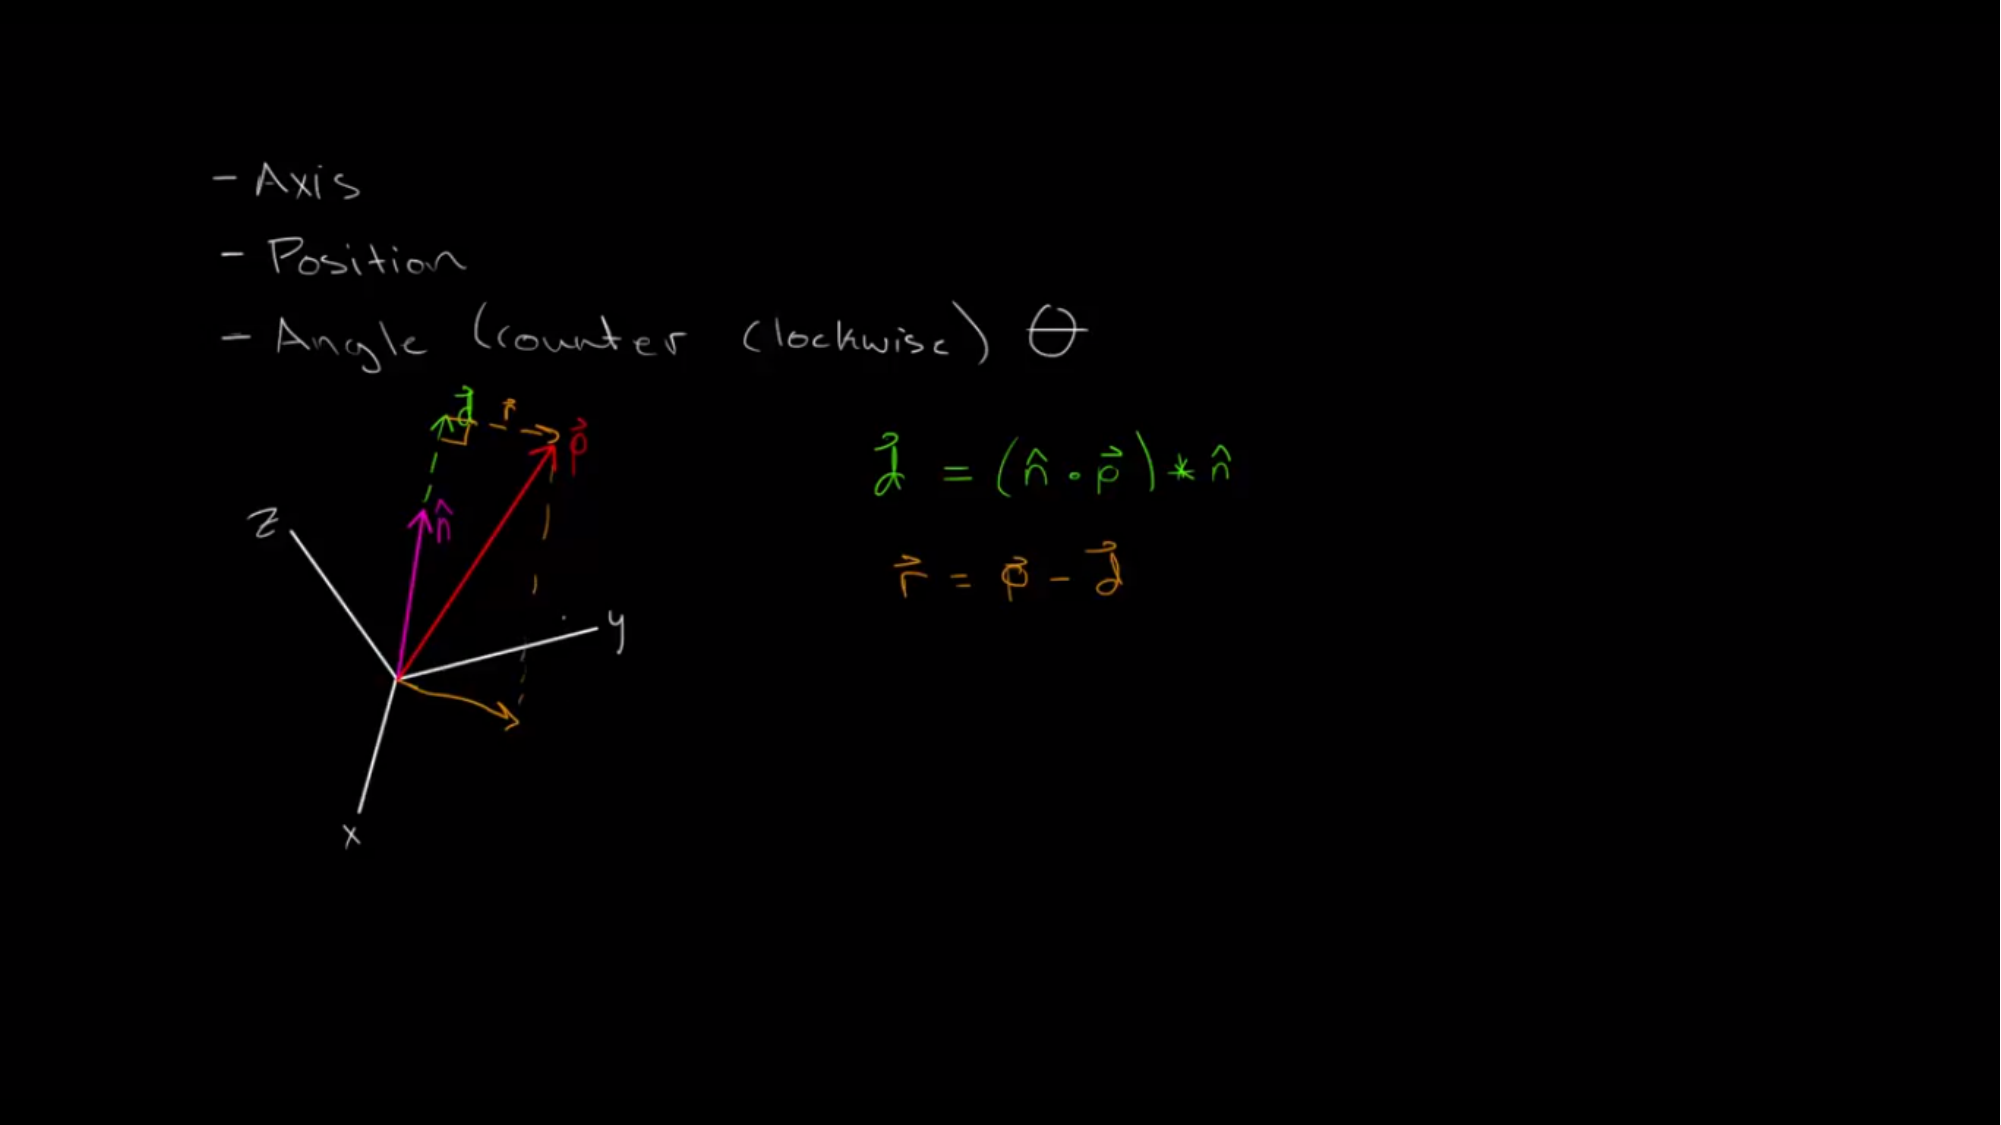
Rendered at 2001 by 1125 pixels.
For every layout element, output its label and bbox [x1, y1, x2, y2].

list [0, 0, 2000, 1125]
